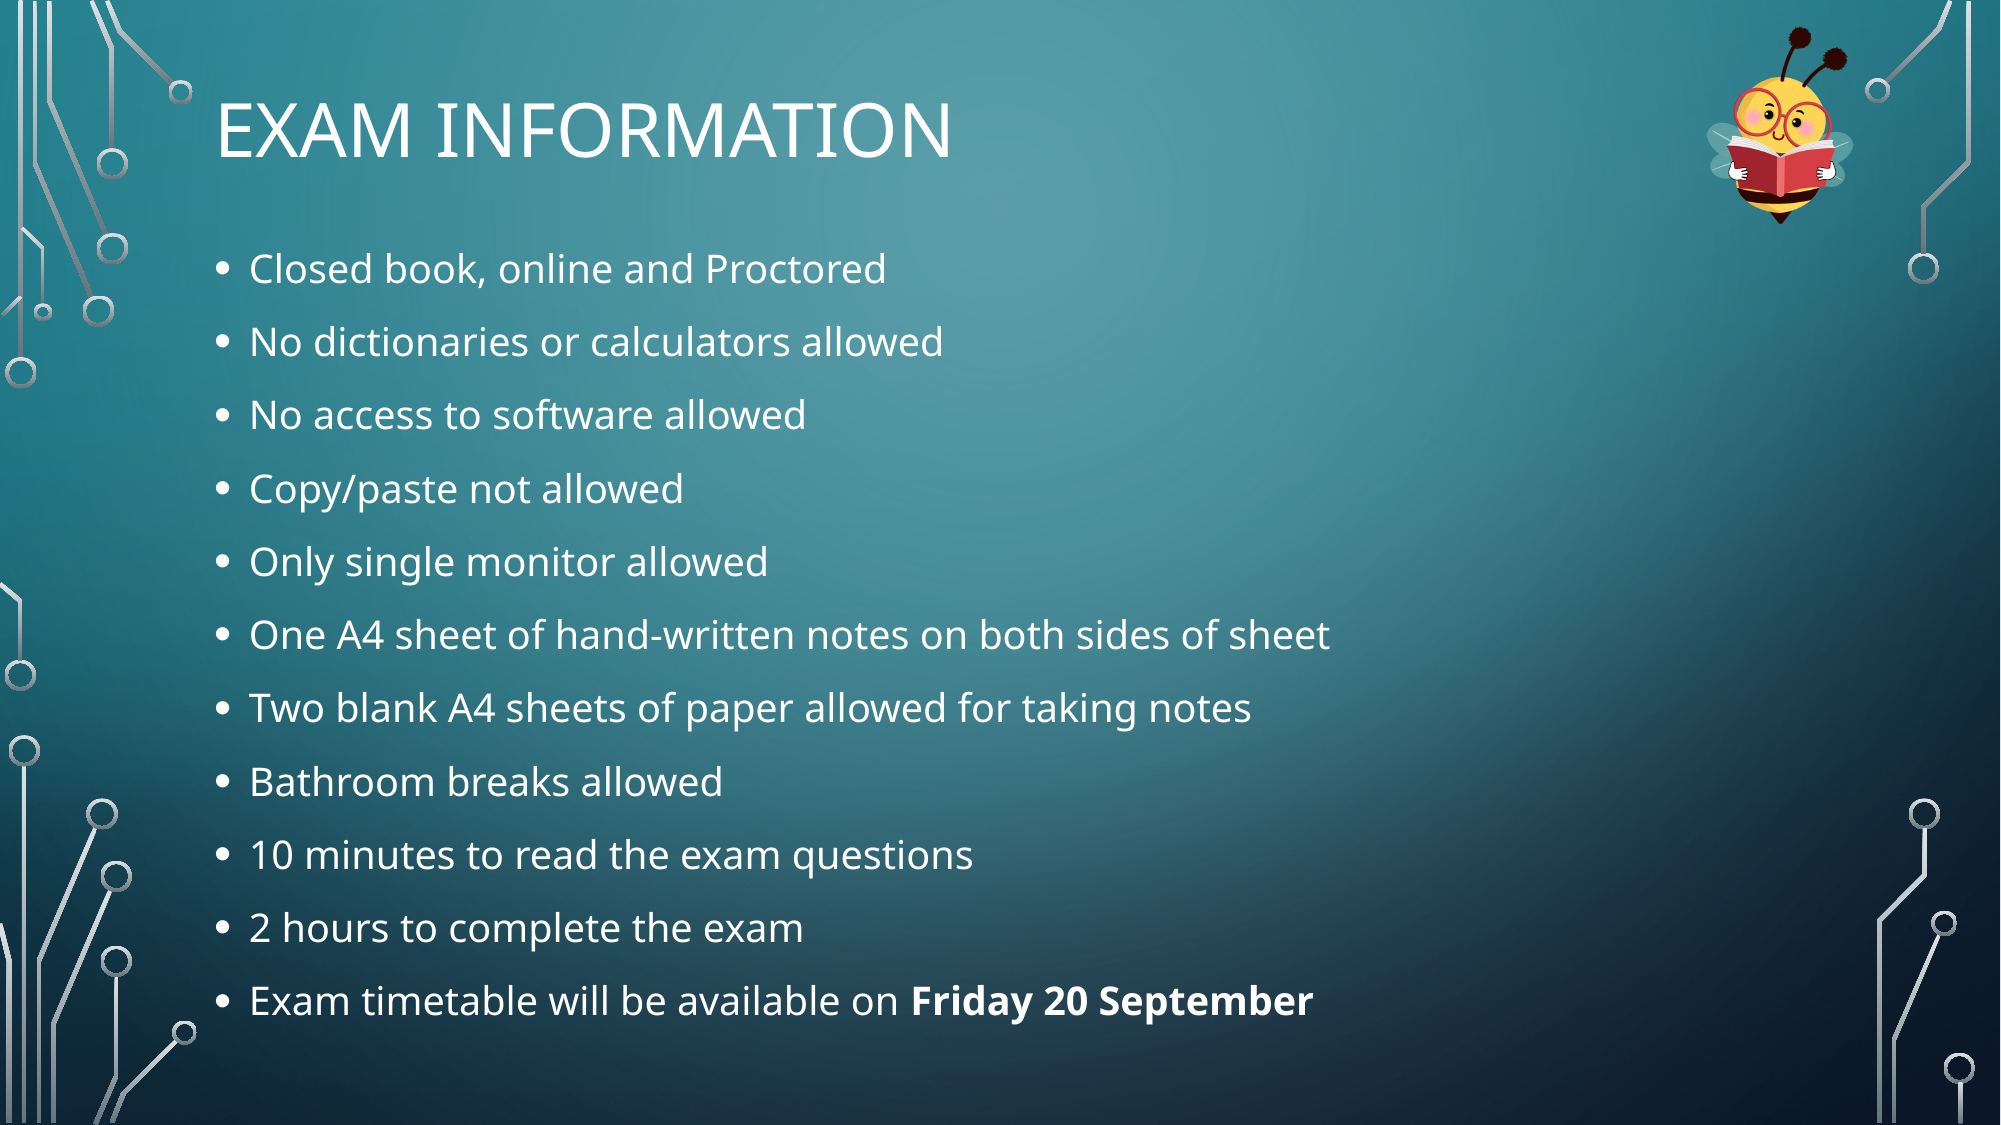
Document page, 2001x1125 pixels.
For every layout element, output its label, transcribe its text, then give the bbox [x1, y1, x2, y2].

list Closed book, online and Proctored No dictionaries or calculators allowed No access to software allowed Copy/paste not allowed Only single monitor allowed One A4 sheet of hand-written notes on both sides of sheet Two blank A4 sheets of paper allowed for taking notes Bathroom breaks allowed 10 minutes to read the exam questions 2 hours to complete the exam Exam timetable will be available on Friday 20 September [199, 227, 1889, 1038]
title exam information [199, 11, 1825, 227]
picture [1702, 22, 1857, 228]
